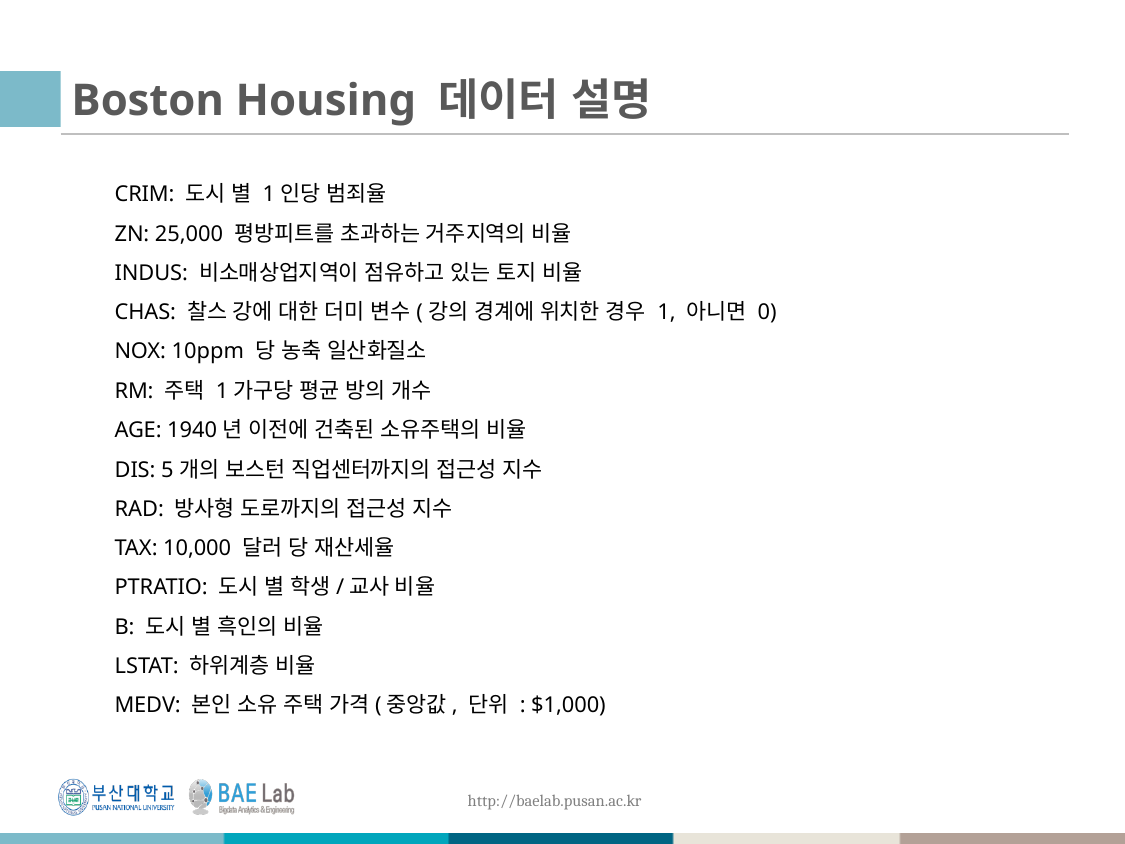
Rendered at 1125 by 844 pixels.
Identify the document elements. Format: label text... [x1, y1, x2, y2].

picture [673, 833, 1125, 844]
picture [186, 776, 300, 816]
picture [55, 775, 175, 819]
picture [0, 833, 448, 844]
text_box CRIM: 도시 별 1인당 범죄율 ZN: 25,000 평방피트를 초과하는 거주지역의 비율 INDUS: 비소매상업지역이 점유하고 있는 토지 비율 CHAS: 찰스 강에 대한 더미 변수(강의 경계에 위치한 경우 1, 아니면 0) NOX: 10ppm 당 농축 일산화질소 RM: 주택 1가구당 평균 방의 개수 AGE: 1940년 이전에 건축된 소유주택의 비율 DIS: 5개의 보스턴 직업센터까지의 접근성 지수 RAD: 방사형 도로까지의 접근성 지수 TAX: 10,000 달러 당 재산세율 PTRATIO: 도시 별 학생/교사 비율 B: 도시 별 흑인의 비율 LSTAT: 하위계층 비율 MEDV: 본인 소유 주택 가격(중앙값, 단위 : $1,000) [99, 159, 979, 725]
title Boston Housing 데이터 설명 [56, 71, 1069, 125]
